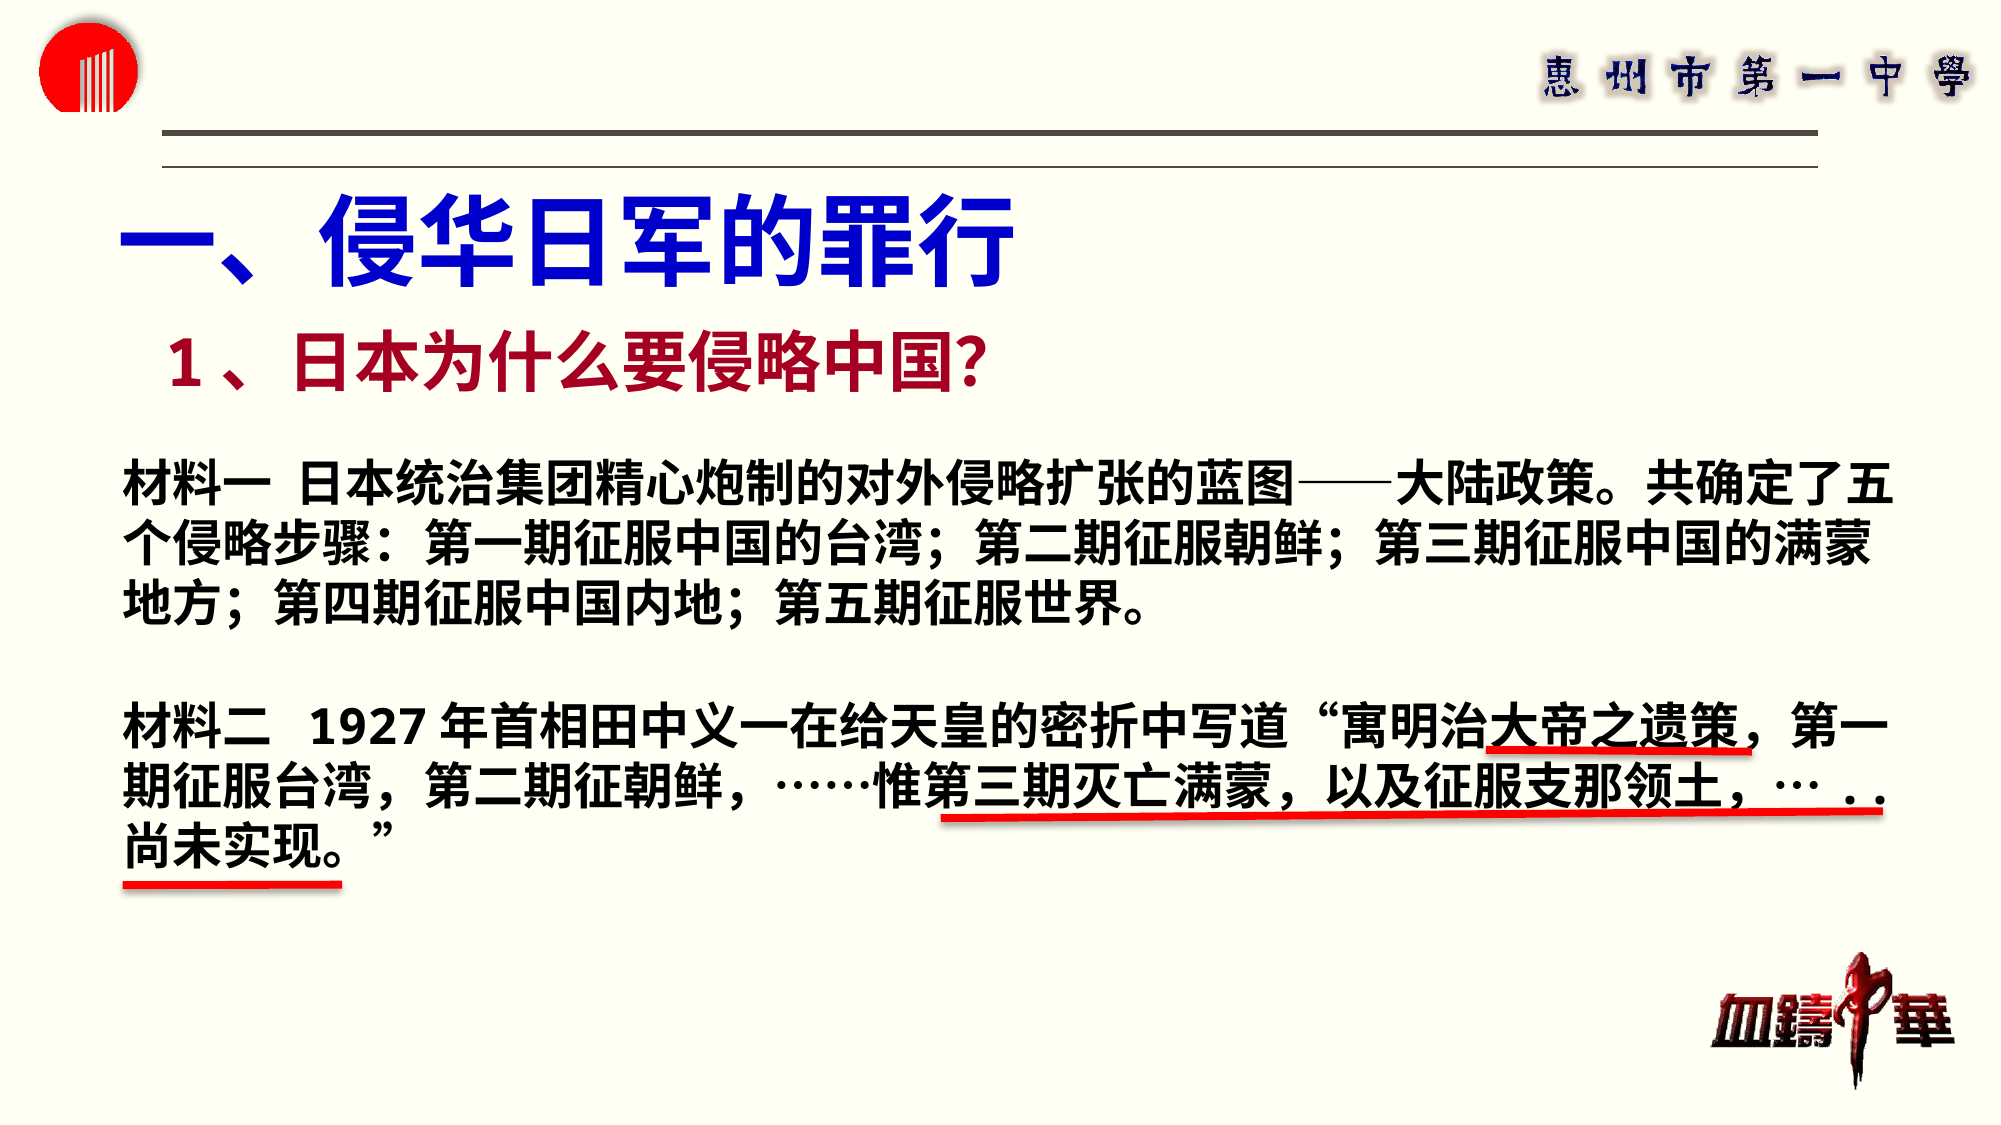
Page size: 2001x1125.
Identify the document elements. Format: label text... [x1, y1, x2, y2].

text_box 材料一 日本统治集团精心炮制的对外侵略扩张的蓝图——大陆政策。共确定了五个侵略步骤：第一期征服中国的台湾；第二期征服朝鲜；第三期征服中国的满蒙地方；第四期征服中国内地；第五期征服世界。 [108, 443, 1925, 639]
picture [1864, 55, 1907, 97]
picture [1604, 55, 1646, 97]
text_box 材料二 1927年首相田中义一在给天皇的密折中写道“寓明治大帝之遗策，第一期征服台湾，第二期征朝鲜，……惟第三期灭亡满蒙，以及征服支那领土，…..尚未实现。” [108, 687, 1925, 883]
picture [1734, 55, 1777, 97]
picture [1708, 952, 1957, 1090]
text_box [940, 811, 1883, 819]
picture [1669, 55, 1711, 97]
text_box [24, 29, 638, 125]
text_box 一、侵华日军的罪行 [102, 171, 1316, 307]
picture [1538, 55, 1581, 97]
picture [1799, 55, 1842, 97]
picture [38, 21, 138, 29]
picture [1930, 55, 1972, 97]
text_box 1、日本为什么要侵略中国？ [150, 312, 1276, 407]
